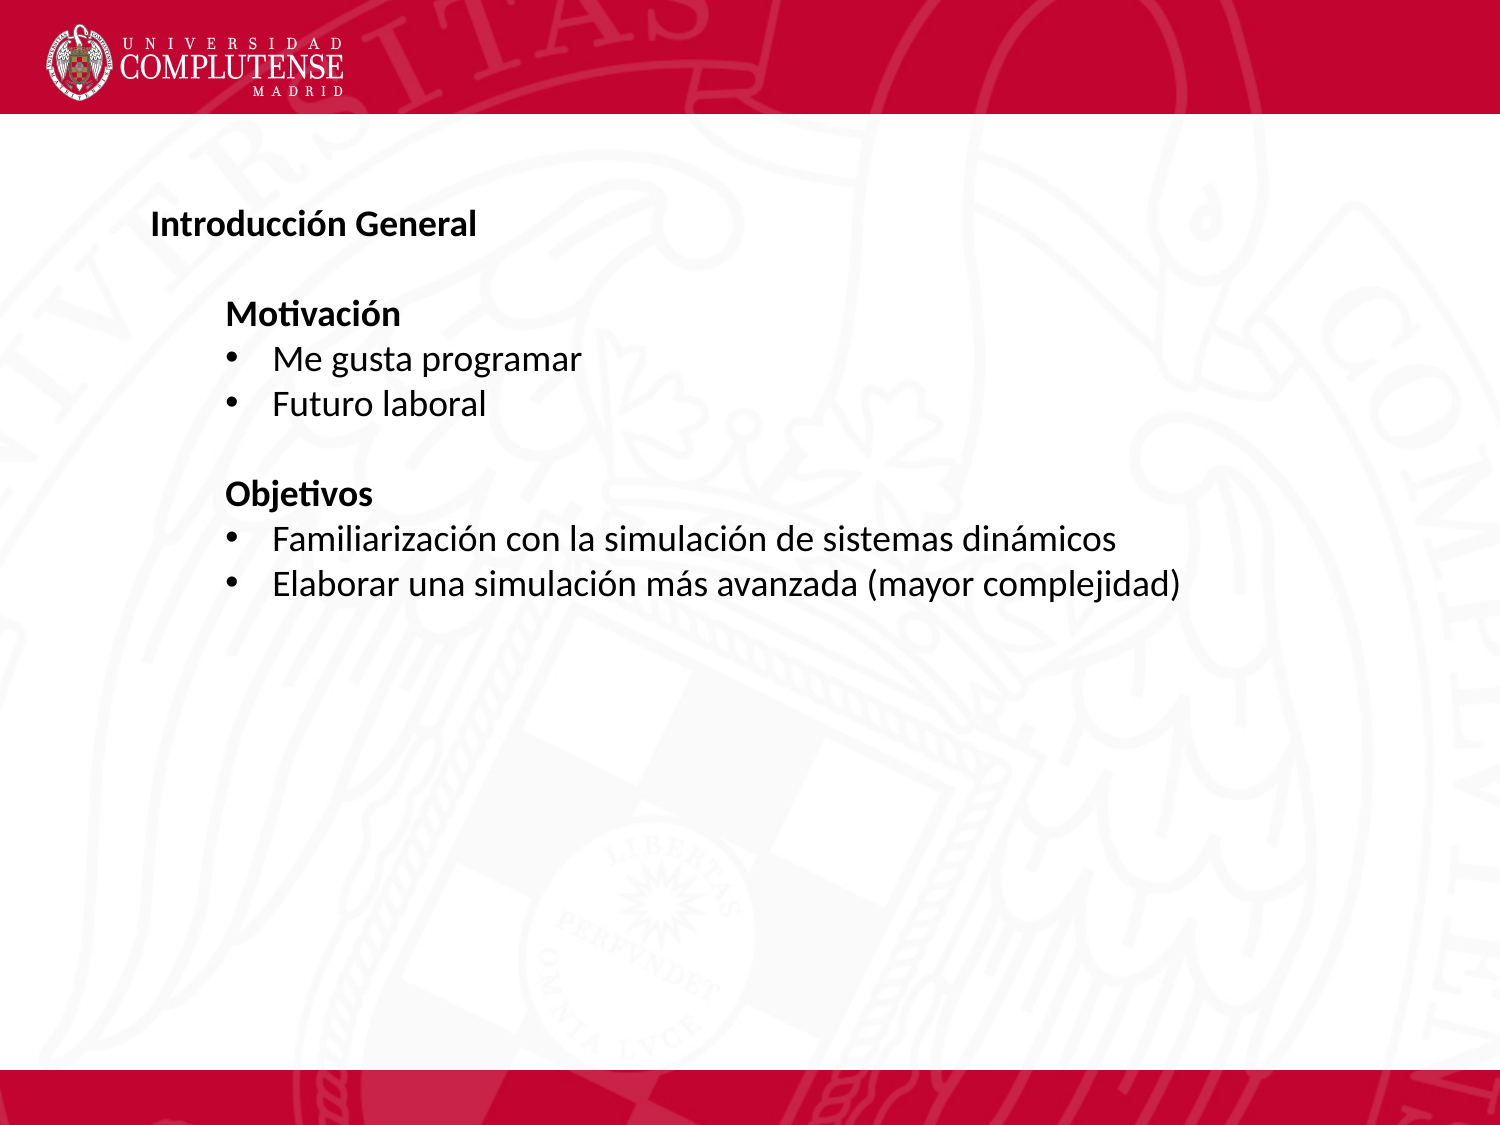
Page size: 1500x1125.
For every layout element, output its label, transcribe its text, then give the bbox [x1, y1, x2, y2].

picture [0, 0, 1500, 1125]
text_box Introducción General Motivación Me gusta programar Futuro laboral Objetivos Familiarización con la simulación de sistemas dinámicos Elaborar una simulación más avanzada (mayor complejidad) [135, 191, 1365, 612]
